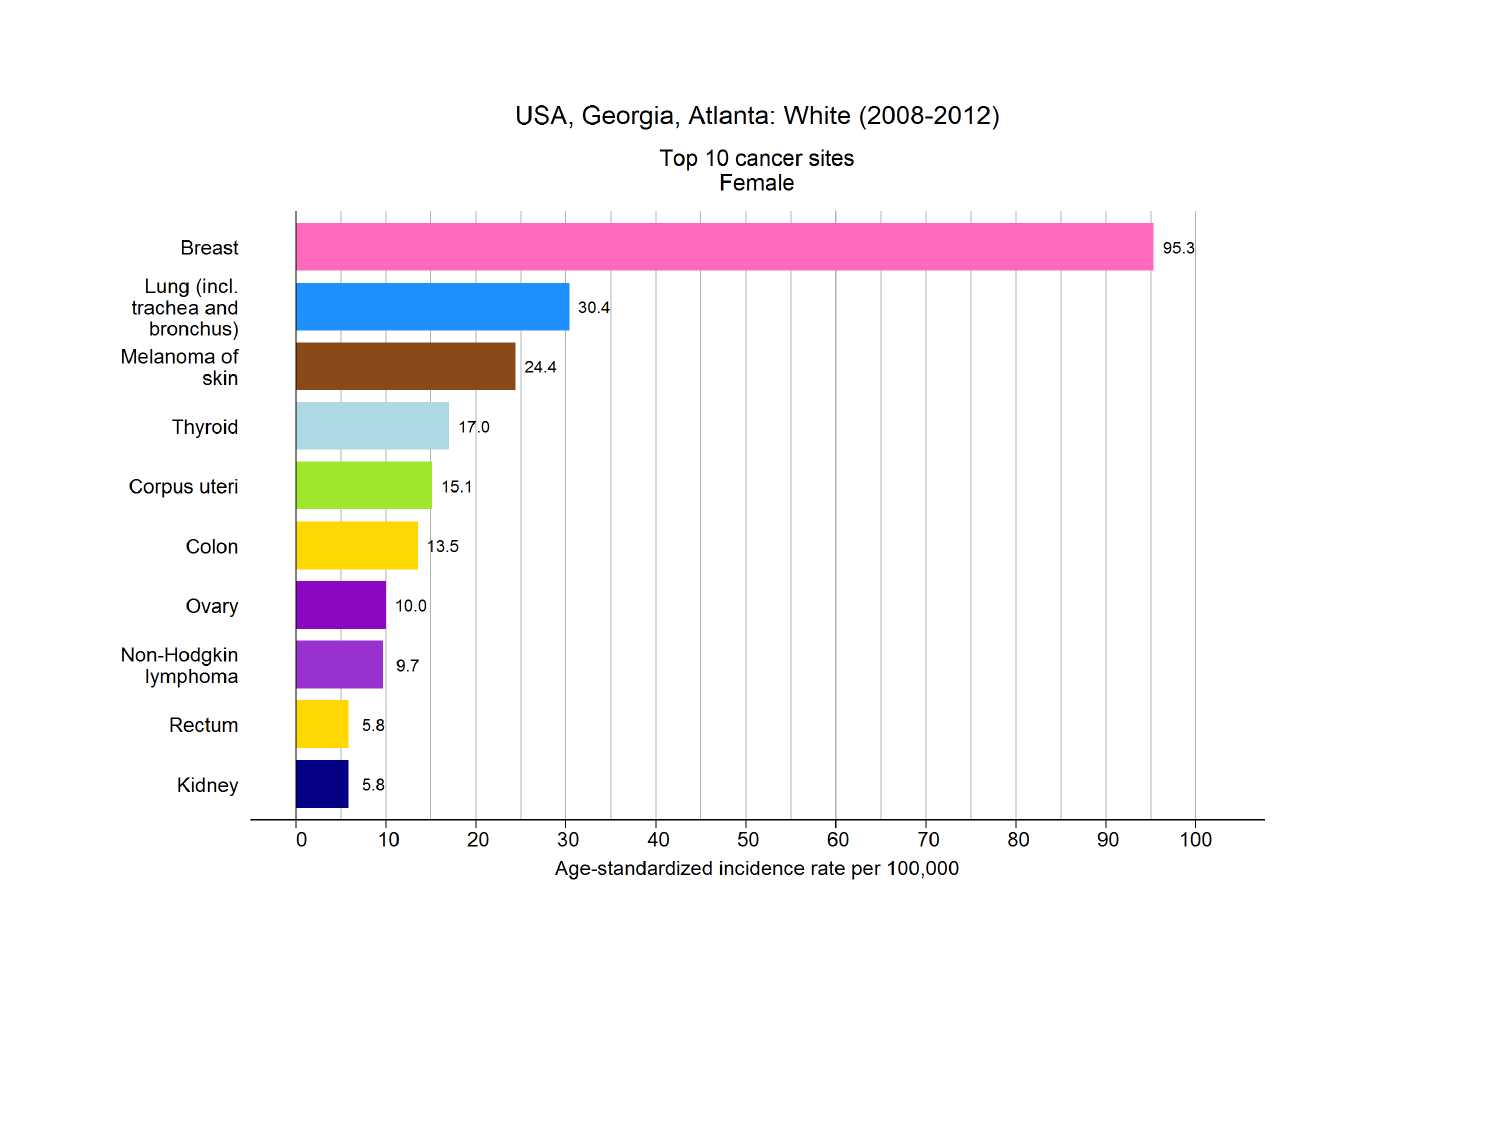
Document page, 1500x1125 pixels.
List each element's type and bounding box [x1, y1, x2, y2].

list [91, 67, 1293, 917]
